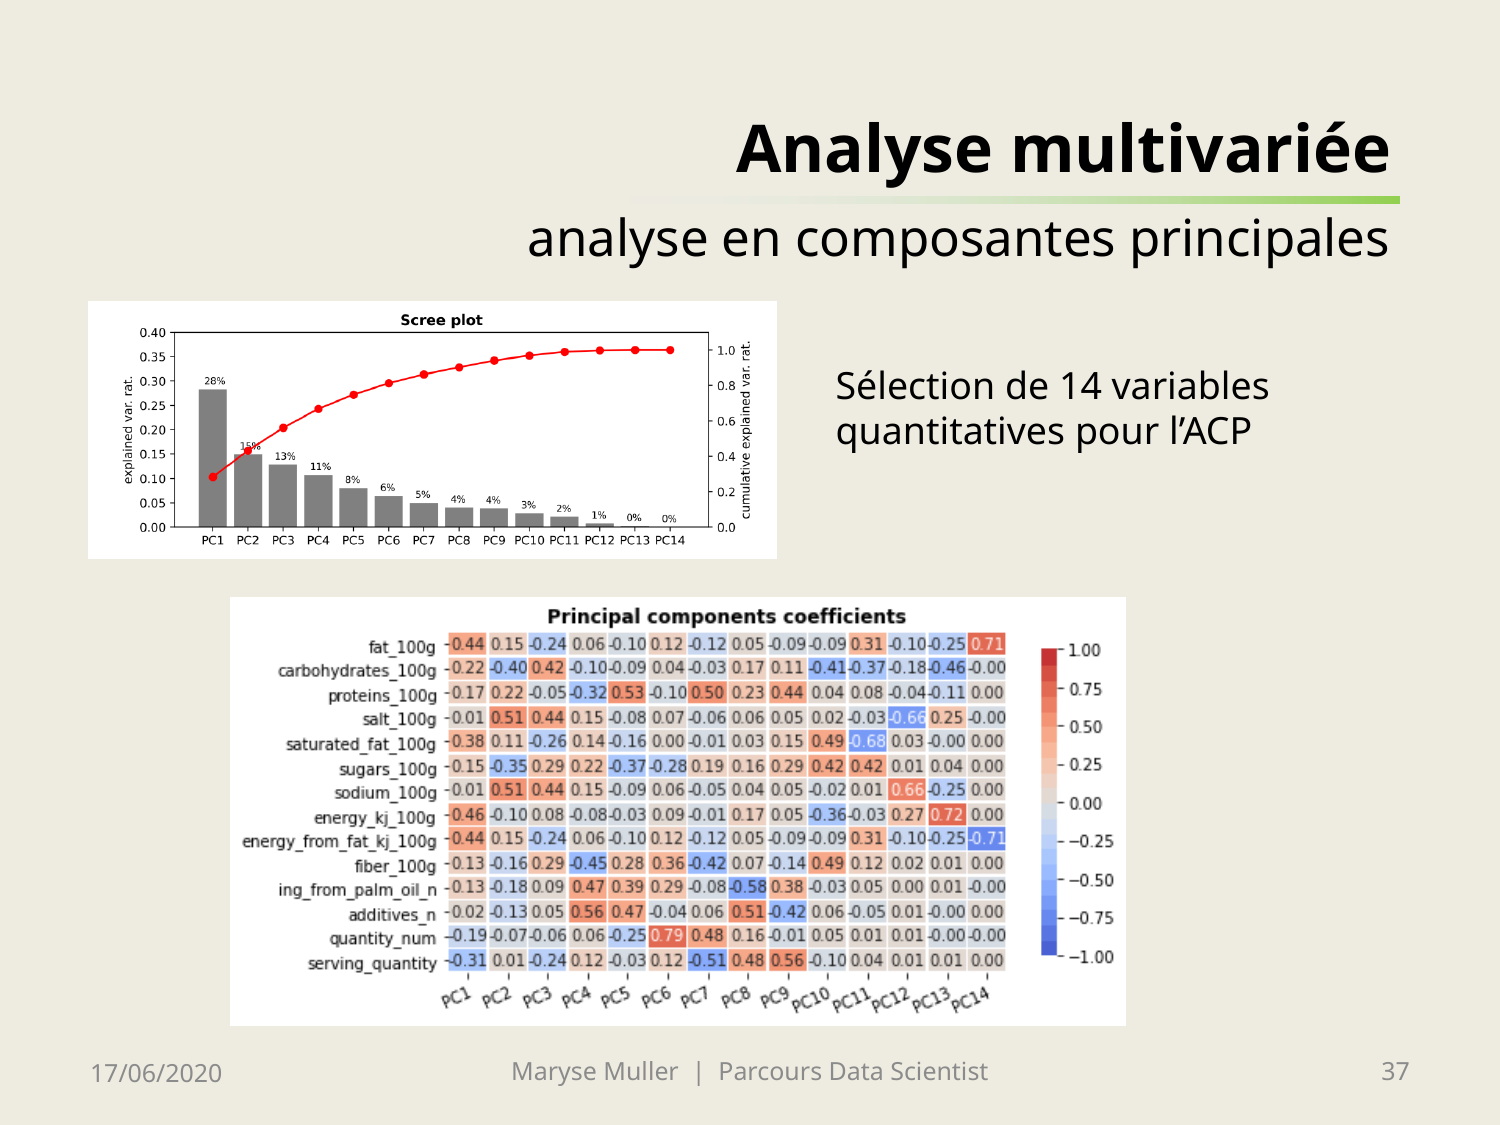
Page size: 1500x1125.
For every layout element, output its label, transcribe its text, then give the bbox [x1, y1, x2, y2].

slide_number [75, 1042, 425, 1103]
text_box [625, 194, 1402, 206]
footer Maryse Muller | Parcours Data Scientist [472, 1042, 1028, 1103]
text_box Sélection de 14 variables quantitatives pour l’ACP [820, 355, 1400, 460]
picture [229, 597, 1126, 1027]
slide_number 37 [1074, 1042, 1425, 1103]
title Analyse multivariée analyse en composantes principales [116, 99, 1407, 275]
picture [88, 300, 777, 560]
